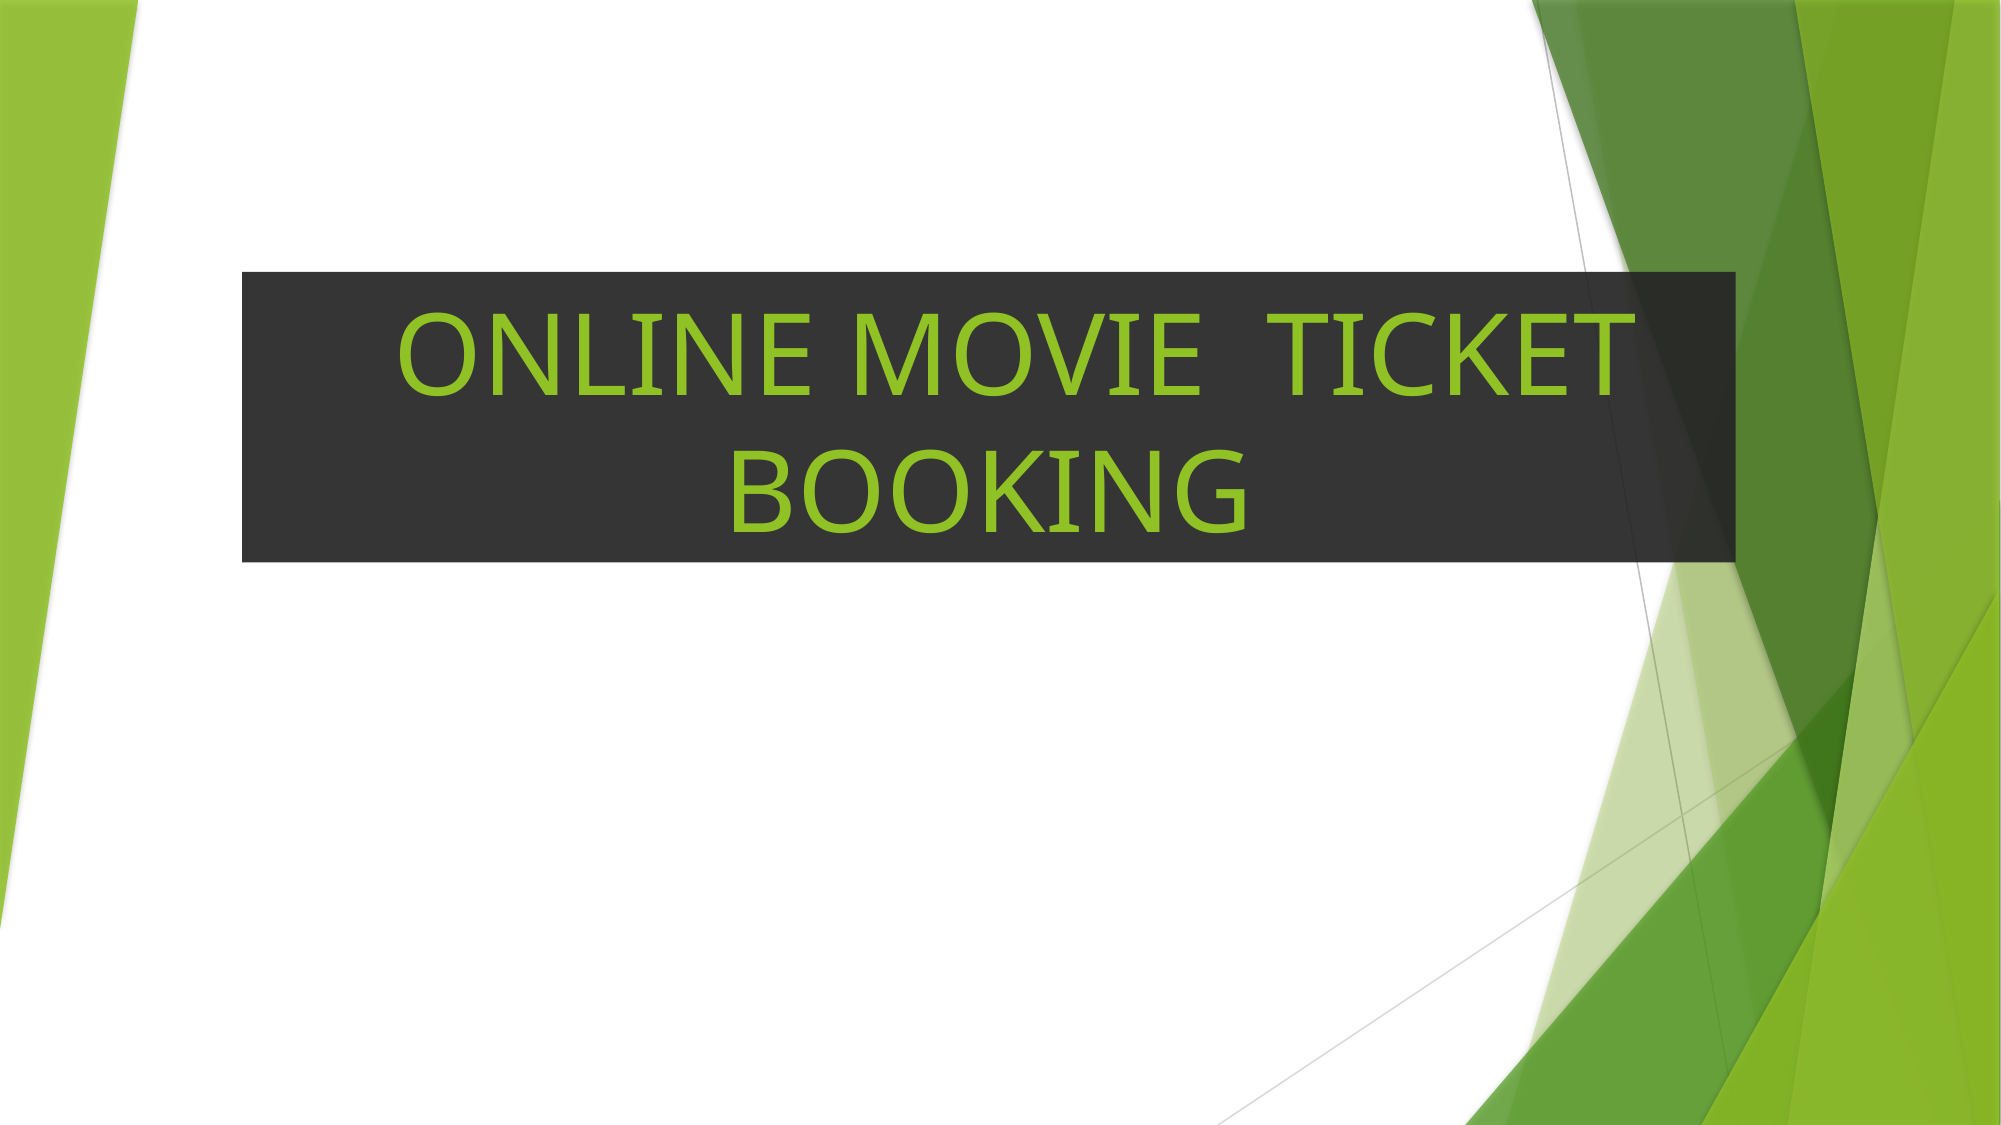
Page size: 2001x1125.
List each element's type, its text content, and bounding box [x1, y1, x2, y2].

subtitle NMS CINEMA [528, 616, 1580, 904]
title ONLINE MOVIE TICKET BOOKING [242, 271, 1736, 563]
